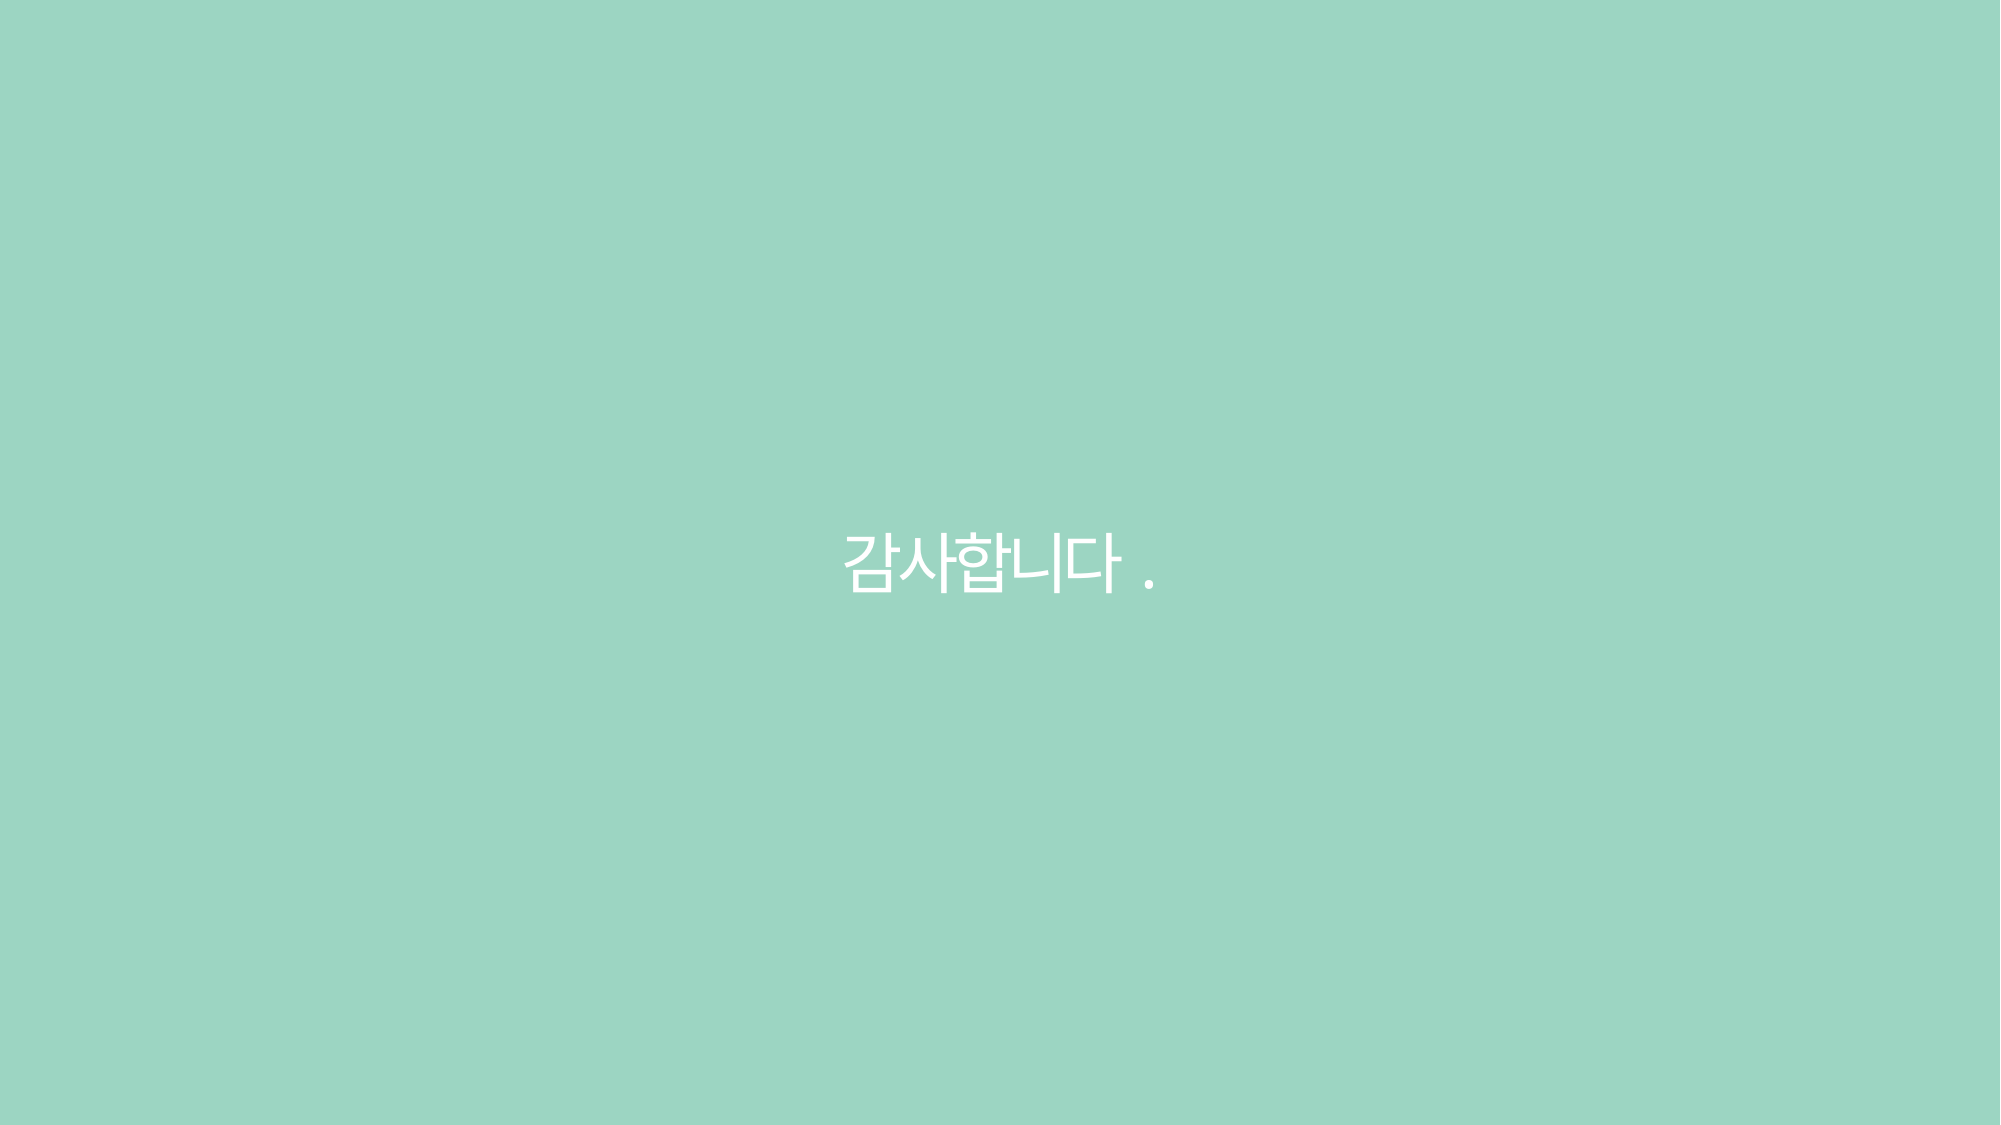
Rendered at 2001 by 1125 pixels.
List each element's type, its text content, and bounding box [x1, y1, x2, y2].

text_box 감사합니다. [827, 514, 1173, 610]
